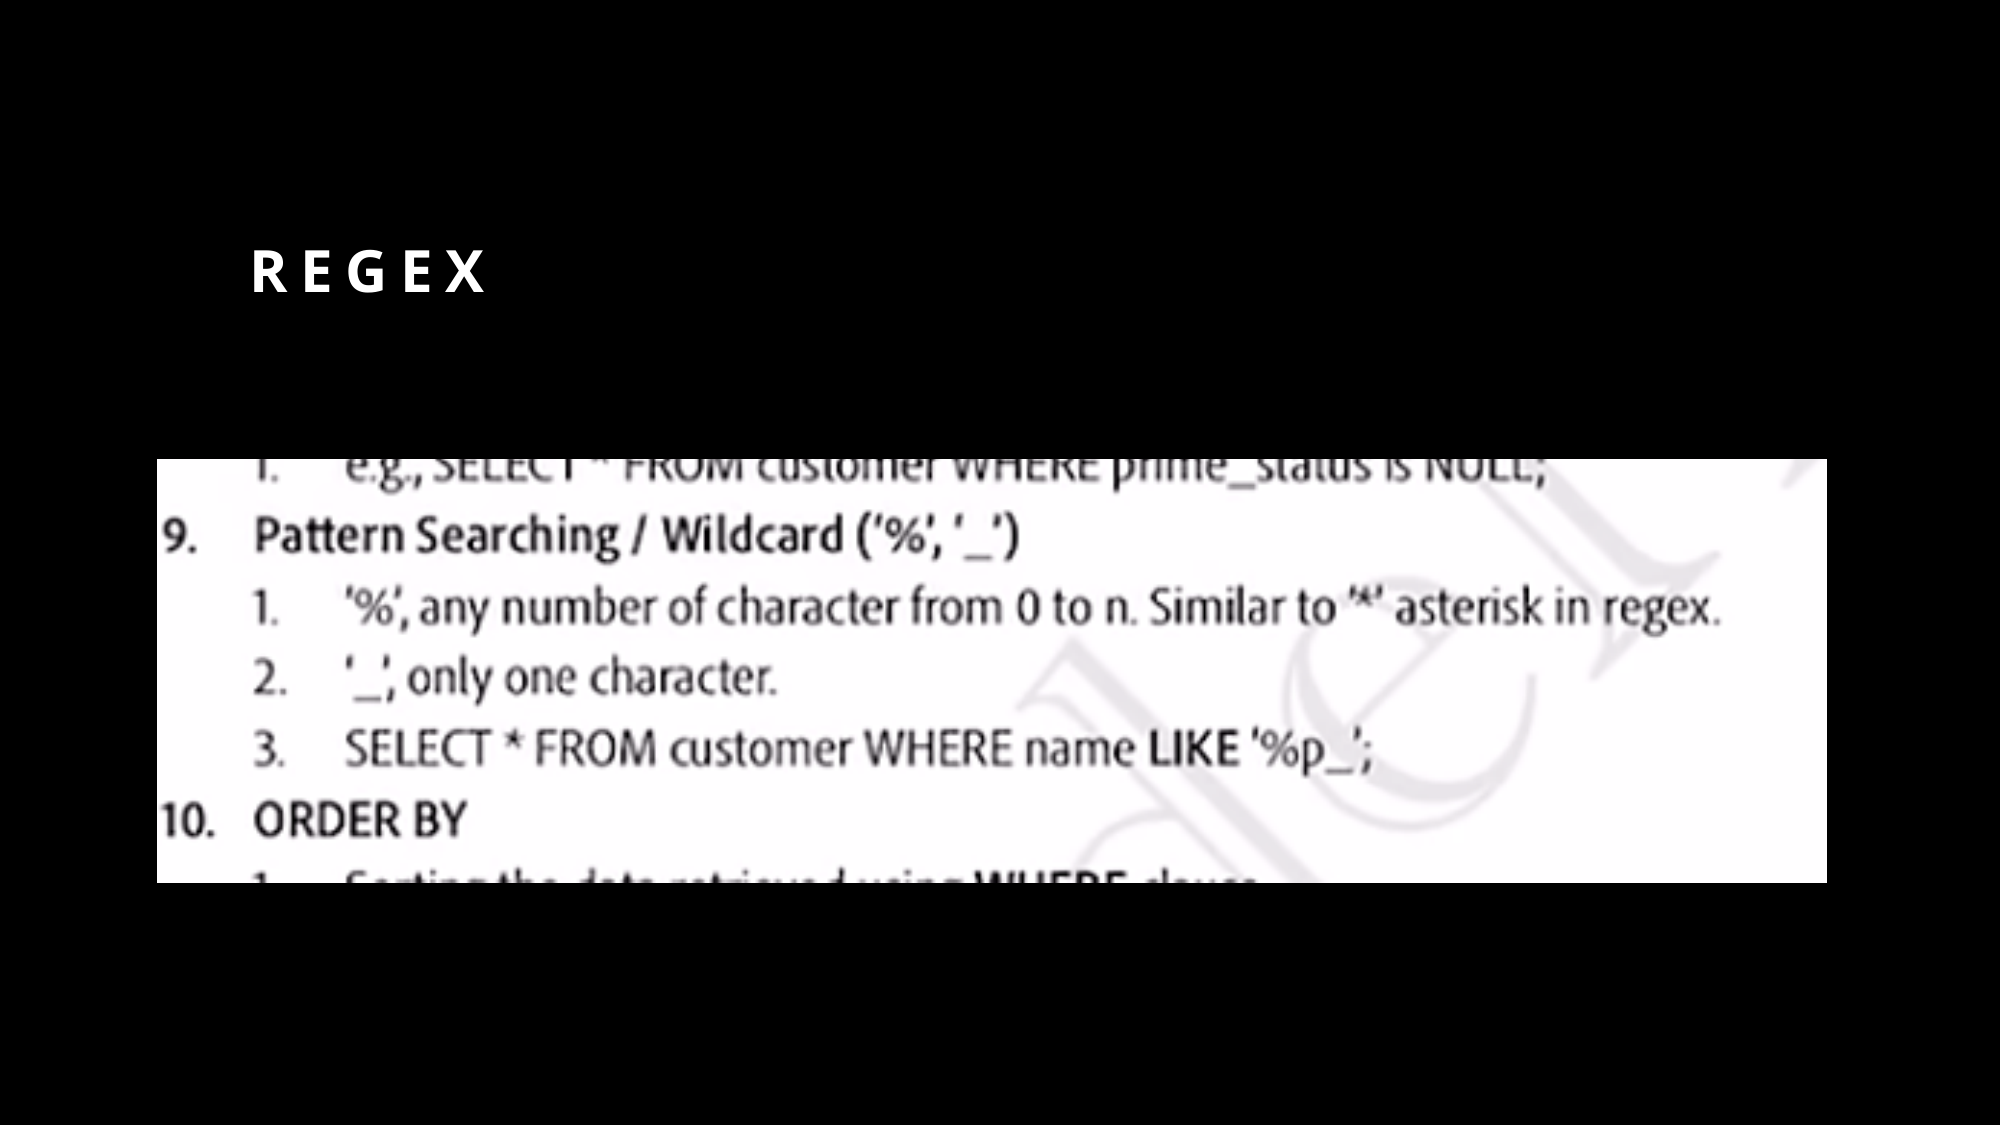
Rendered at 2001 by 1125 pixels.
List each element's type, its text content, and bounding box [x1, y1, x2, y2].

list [157, 459, 1827, 883]
title REGEX [234, 171, 1750, 313]
